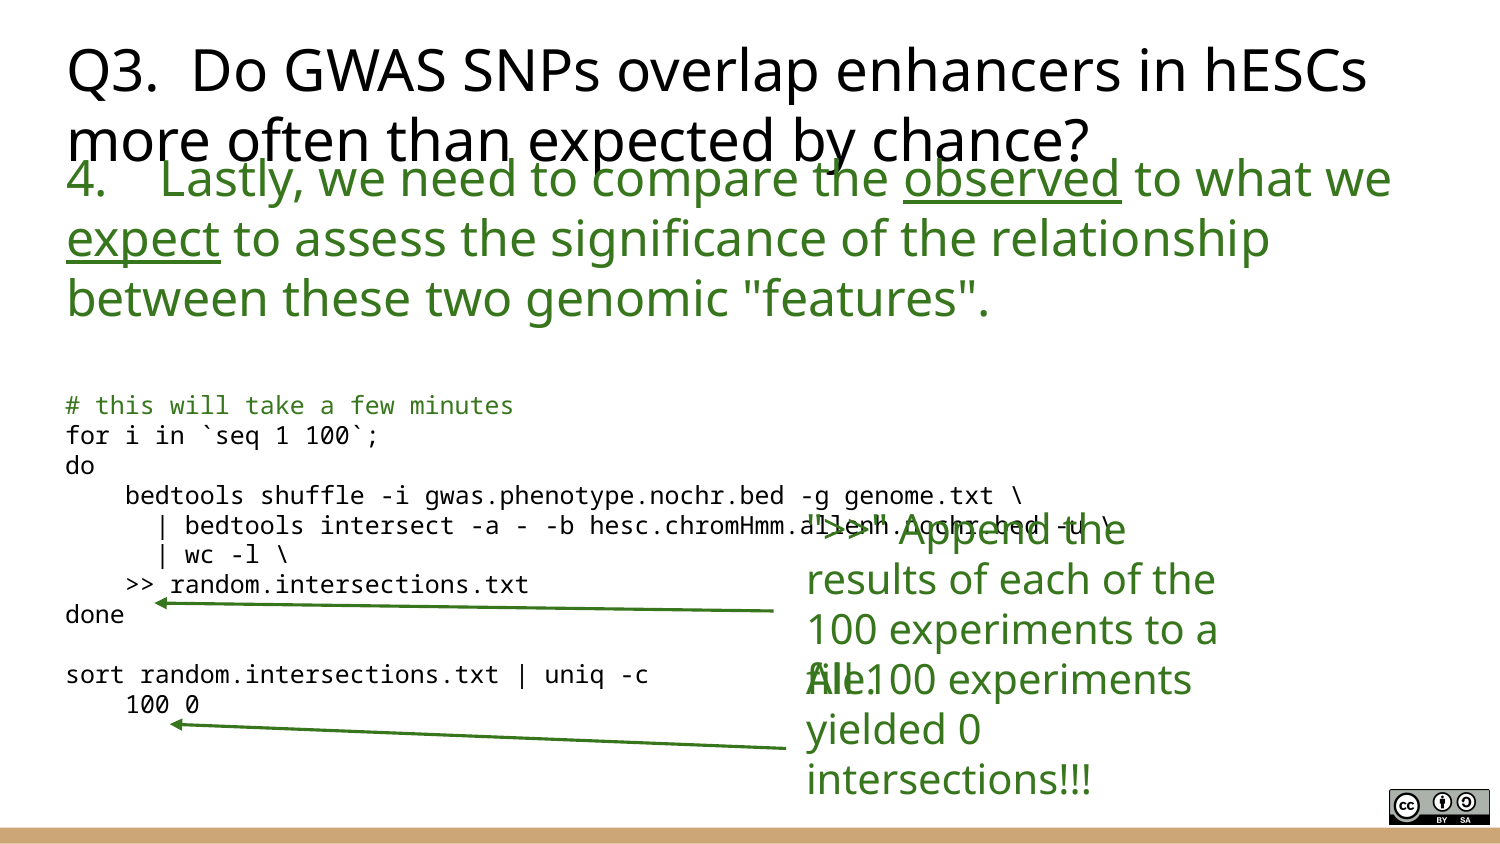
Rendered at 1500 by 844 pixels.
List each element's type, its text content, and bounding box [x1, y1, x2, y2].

title 4. Lastly, we need to compare the observed to what we expect to assess the significance of the relationship between these two genomic "features". [51, 317, 1494, 402]
text_box All 100 experiments yielded 0 intersections!!! [791, 713, 1252, 792]
text_box ">>" Append the results of each of the 100 experiments to a file. [791, 563, 1252, 642]
text_box # this will take a few minutes for i in `seq 1 100`; do bedtools shuffle -i gwas.phenotype.nochr.bed -g genome.txt \ | bedtools intersect -a - -b hesc.chromHmm.allenh.nochr.bed -u \ | wc -l \ >> random.intersections.txt done sort random.intersections.txt | uniq -c 100 0 [49, 518, 1448, 655]
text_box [169, 723, 787, 749]
title Q3. Do GWAS SNPs overlap enhancers in hESCs more often than expected by chance? [51, 105, 1449, 189]
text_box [154, 602, 774, 612]
picture [1389, 789, 1490, 825]
